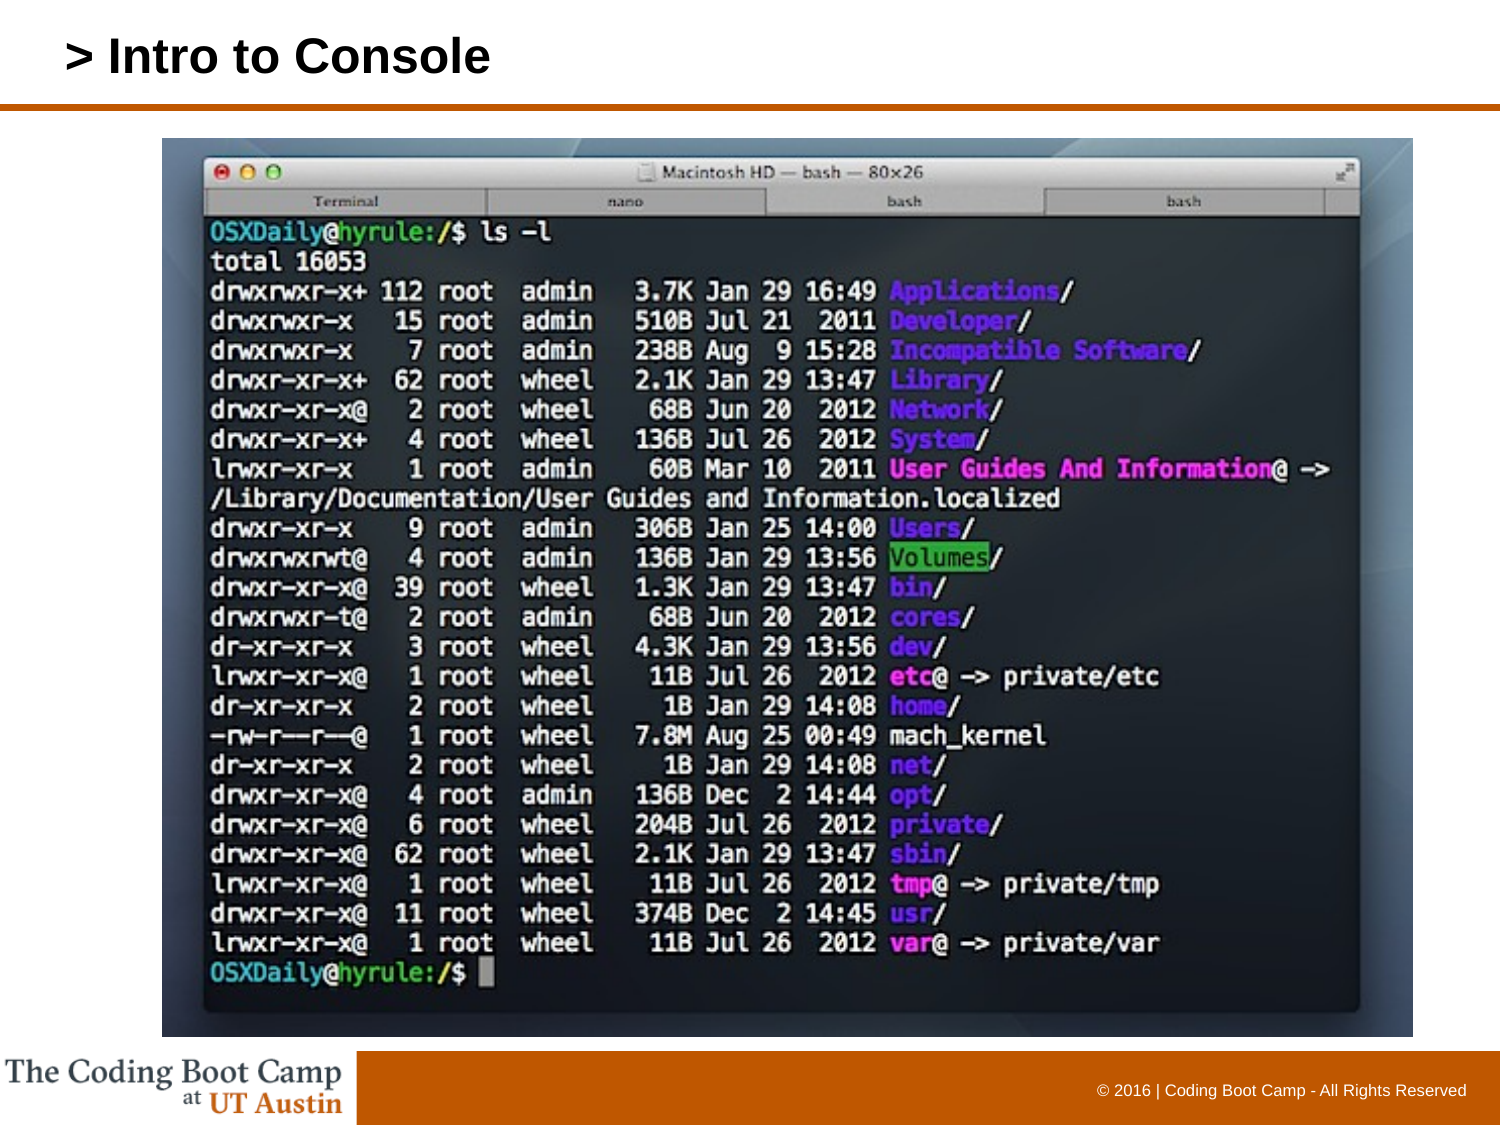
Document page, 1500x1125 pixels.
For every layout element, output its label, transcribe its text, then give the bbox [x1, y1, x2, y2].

picture [162, 138, 1413, 1037]
text_box > Intro to Console [50, 16, 913, 91]
picture [0, 1050, 357, 1125]
